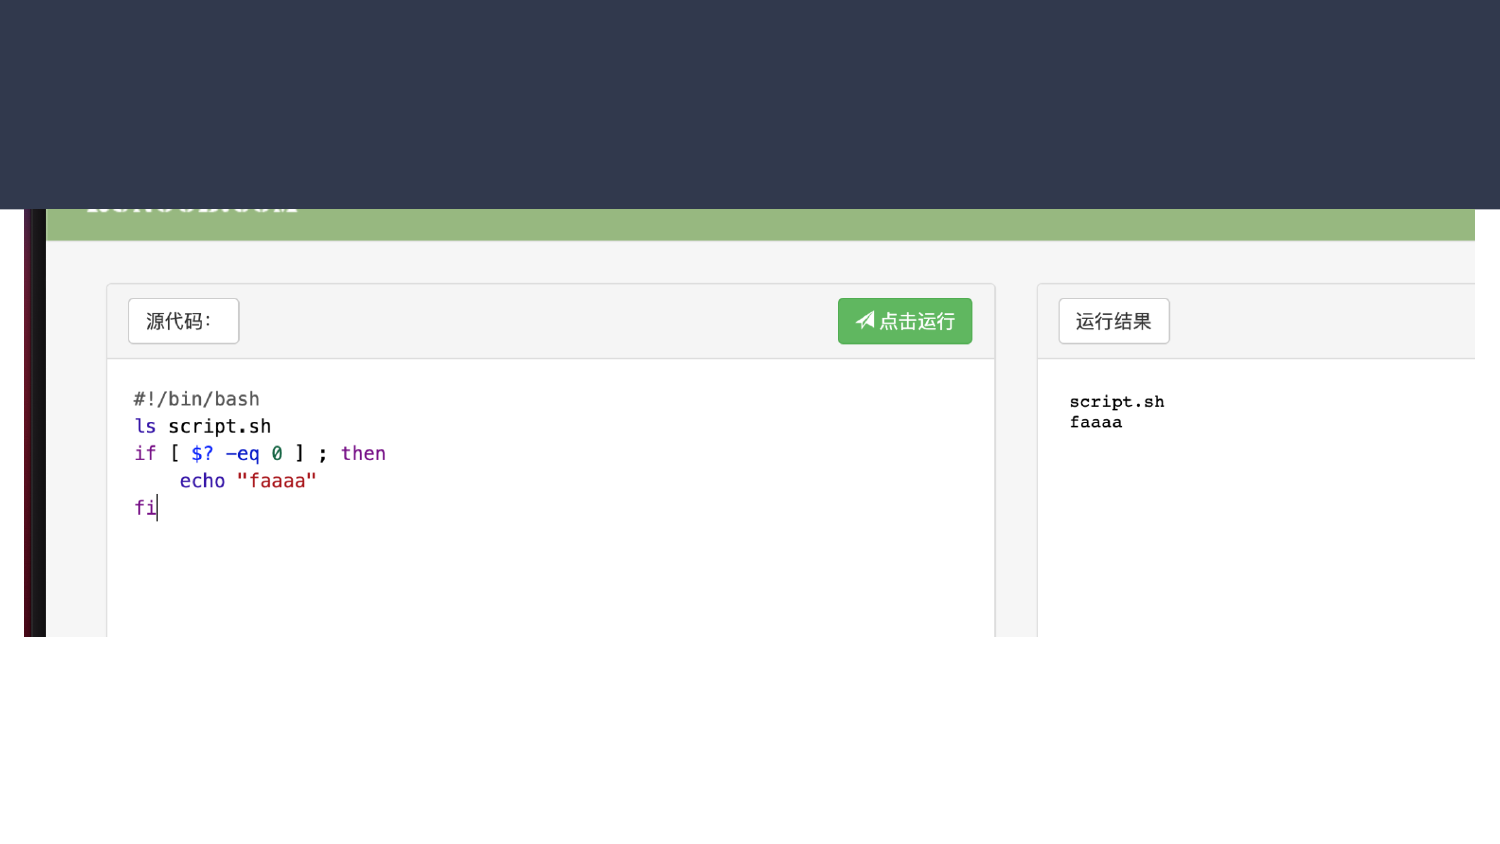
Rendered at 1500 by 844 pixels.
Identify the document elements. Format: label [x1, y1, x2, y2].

picture [24, 209, 1476, 638]
